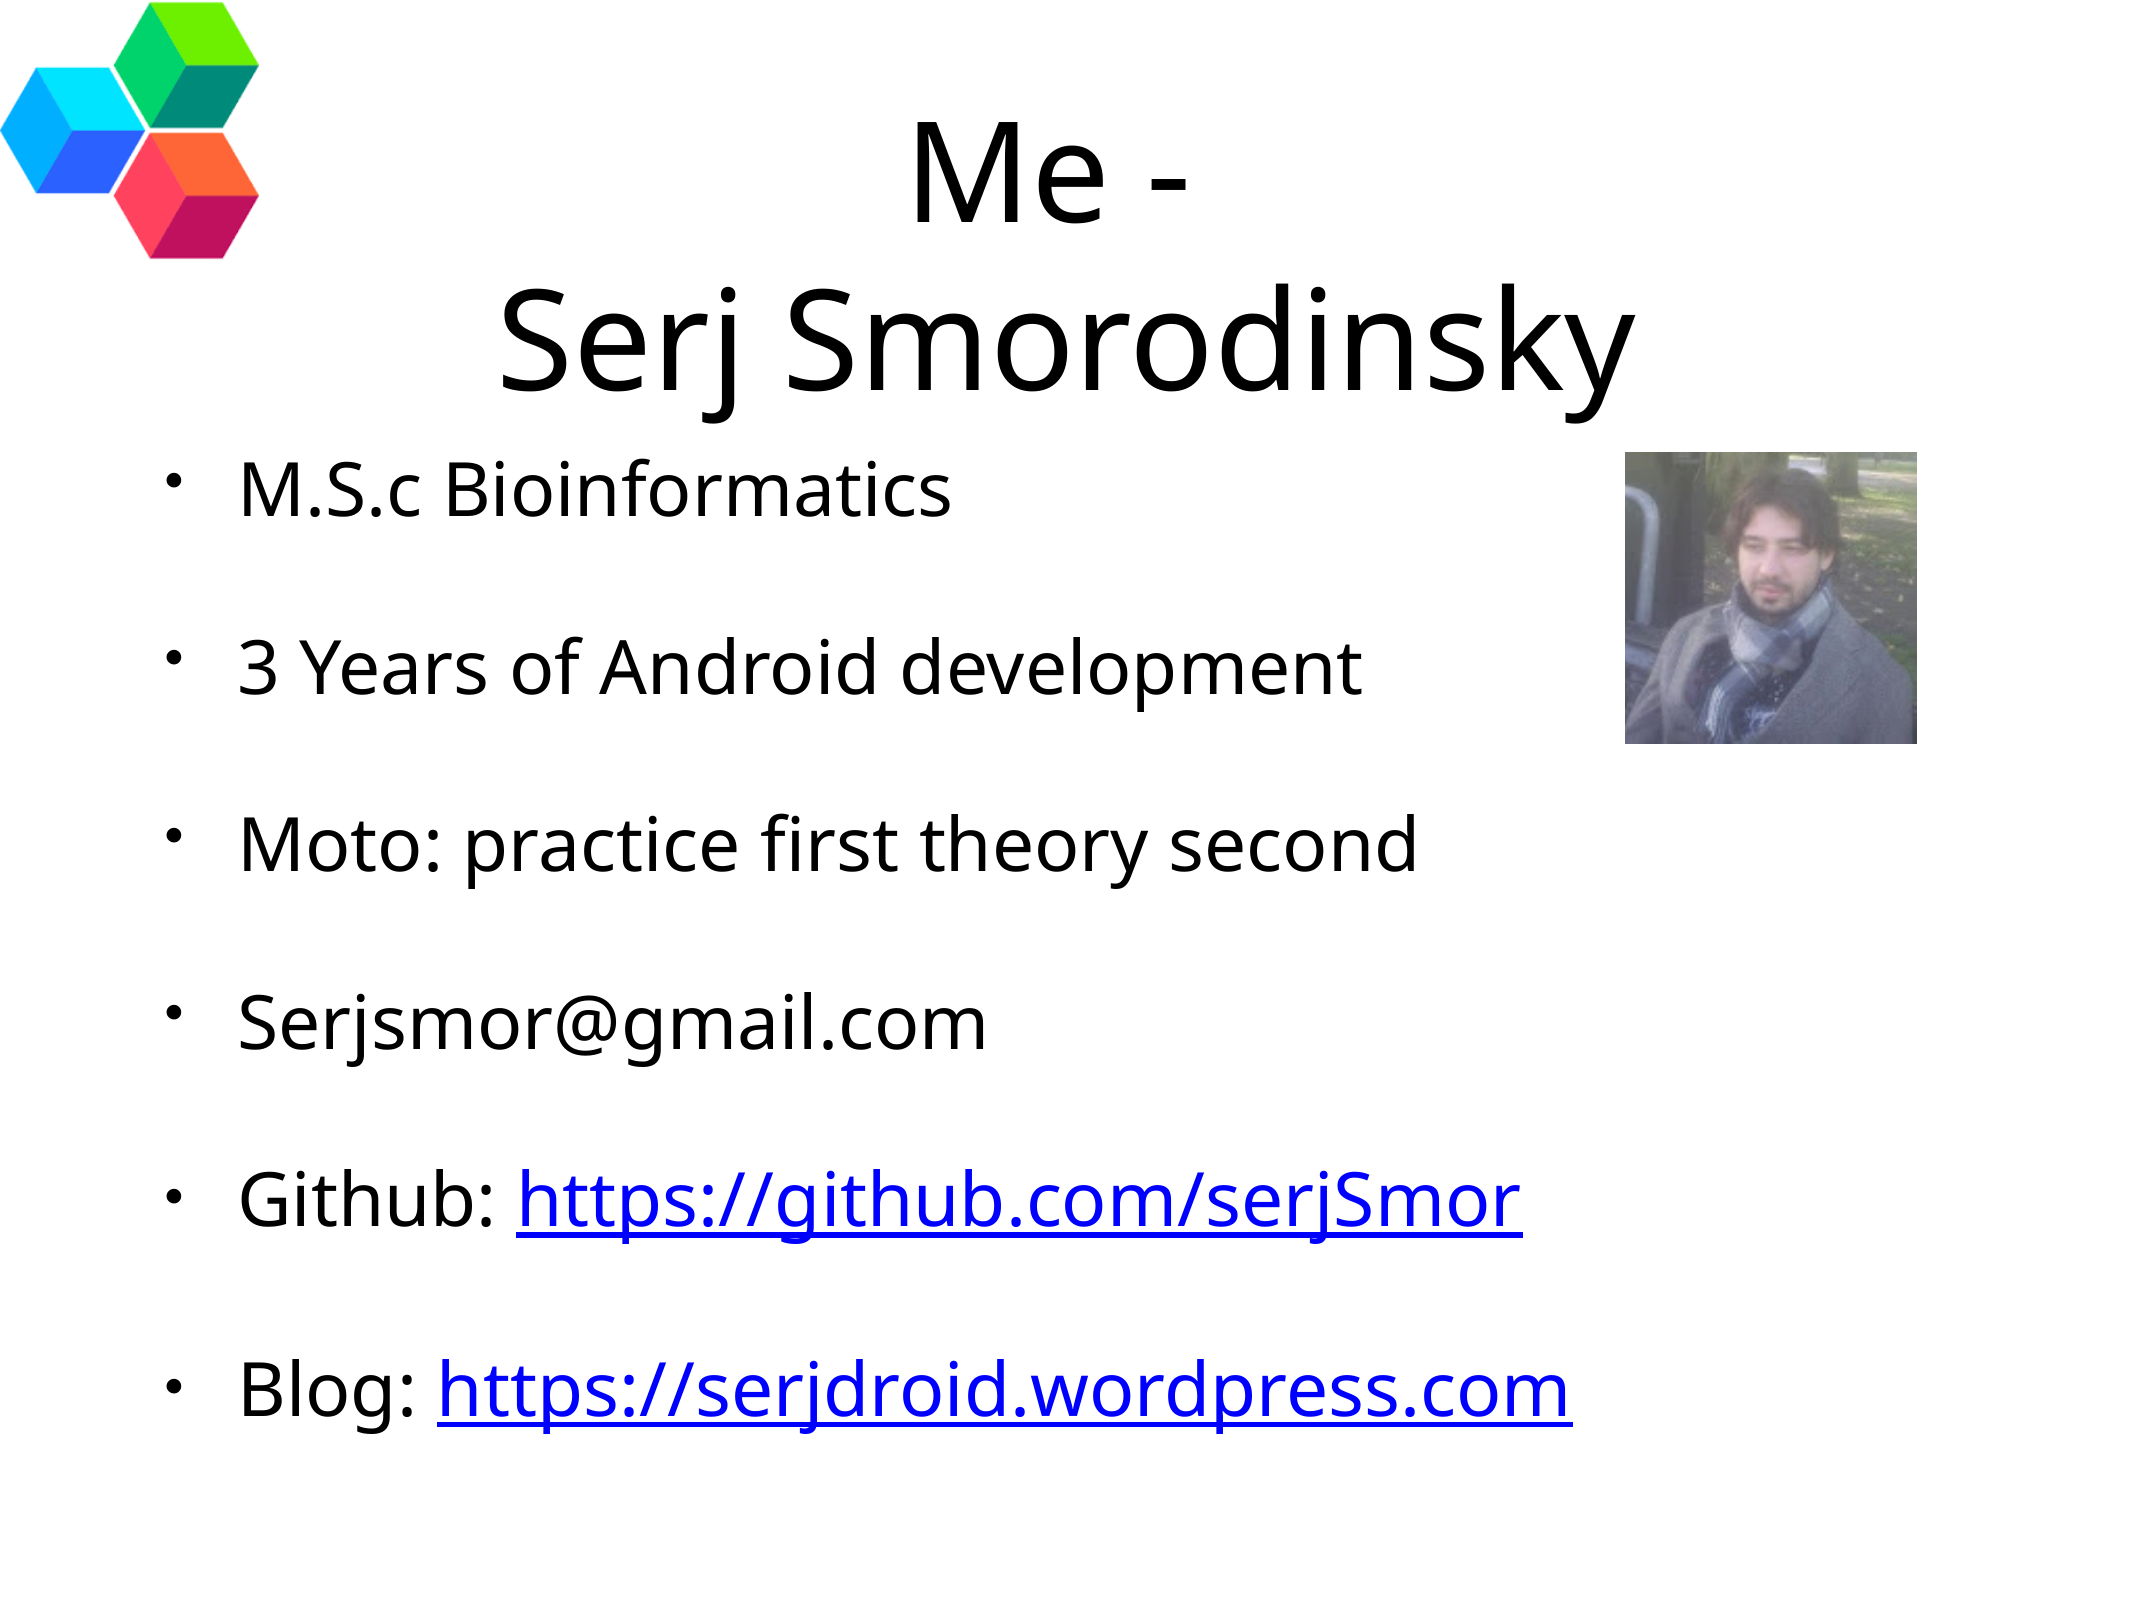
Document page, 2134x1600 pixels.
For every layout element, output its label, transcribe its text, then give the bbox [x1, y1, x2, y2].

picture [0, 1, 259, 260]
title Me - Serj Smorodinsky [155, 72, 1978, 426]
picture [1624, 451, 1917, 744]
list M.S.c Bioinformatics 3 Years of Android development Moto: practice first theory second Serjsmor@gmail.com Github: https://github.com/serjSmor Blog: https://serjdroid.wordpress.com [155, 426, 1978, 1459]
